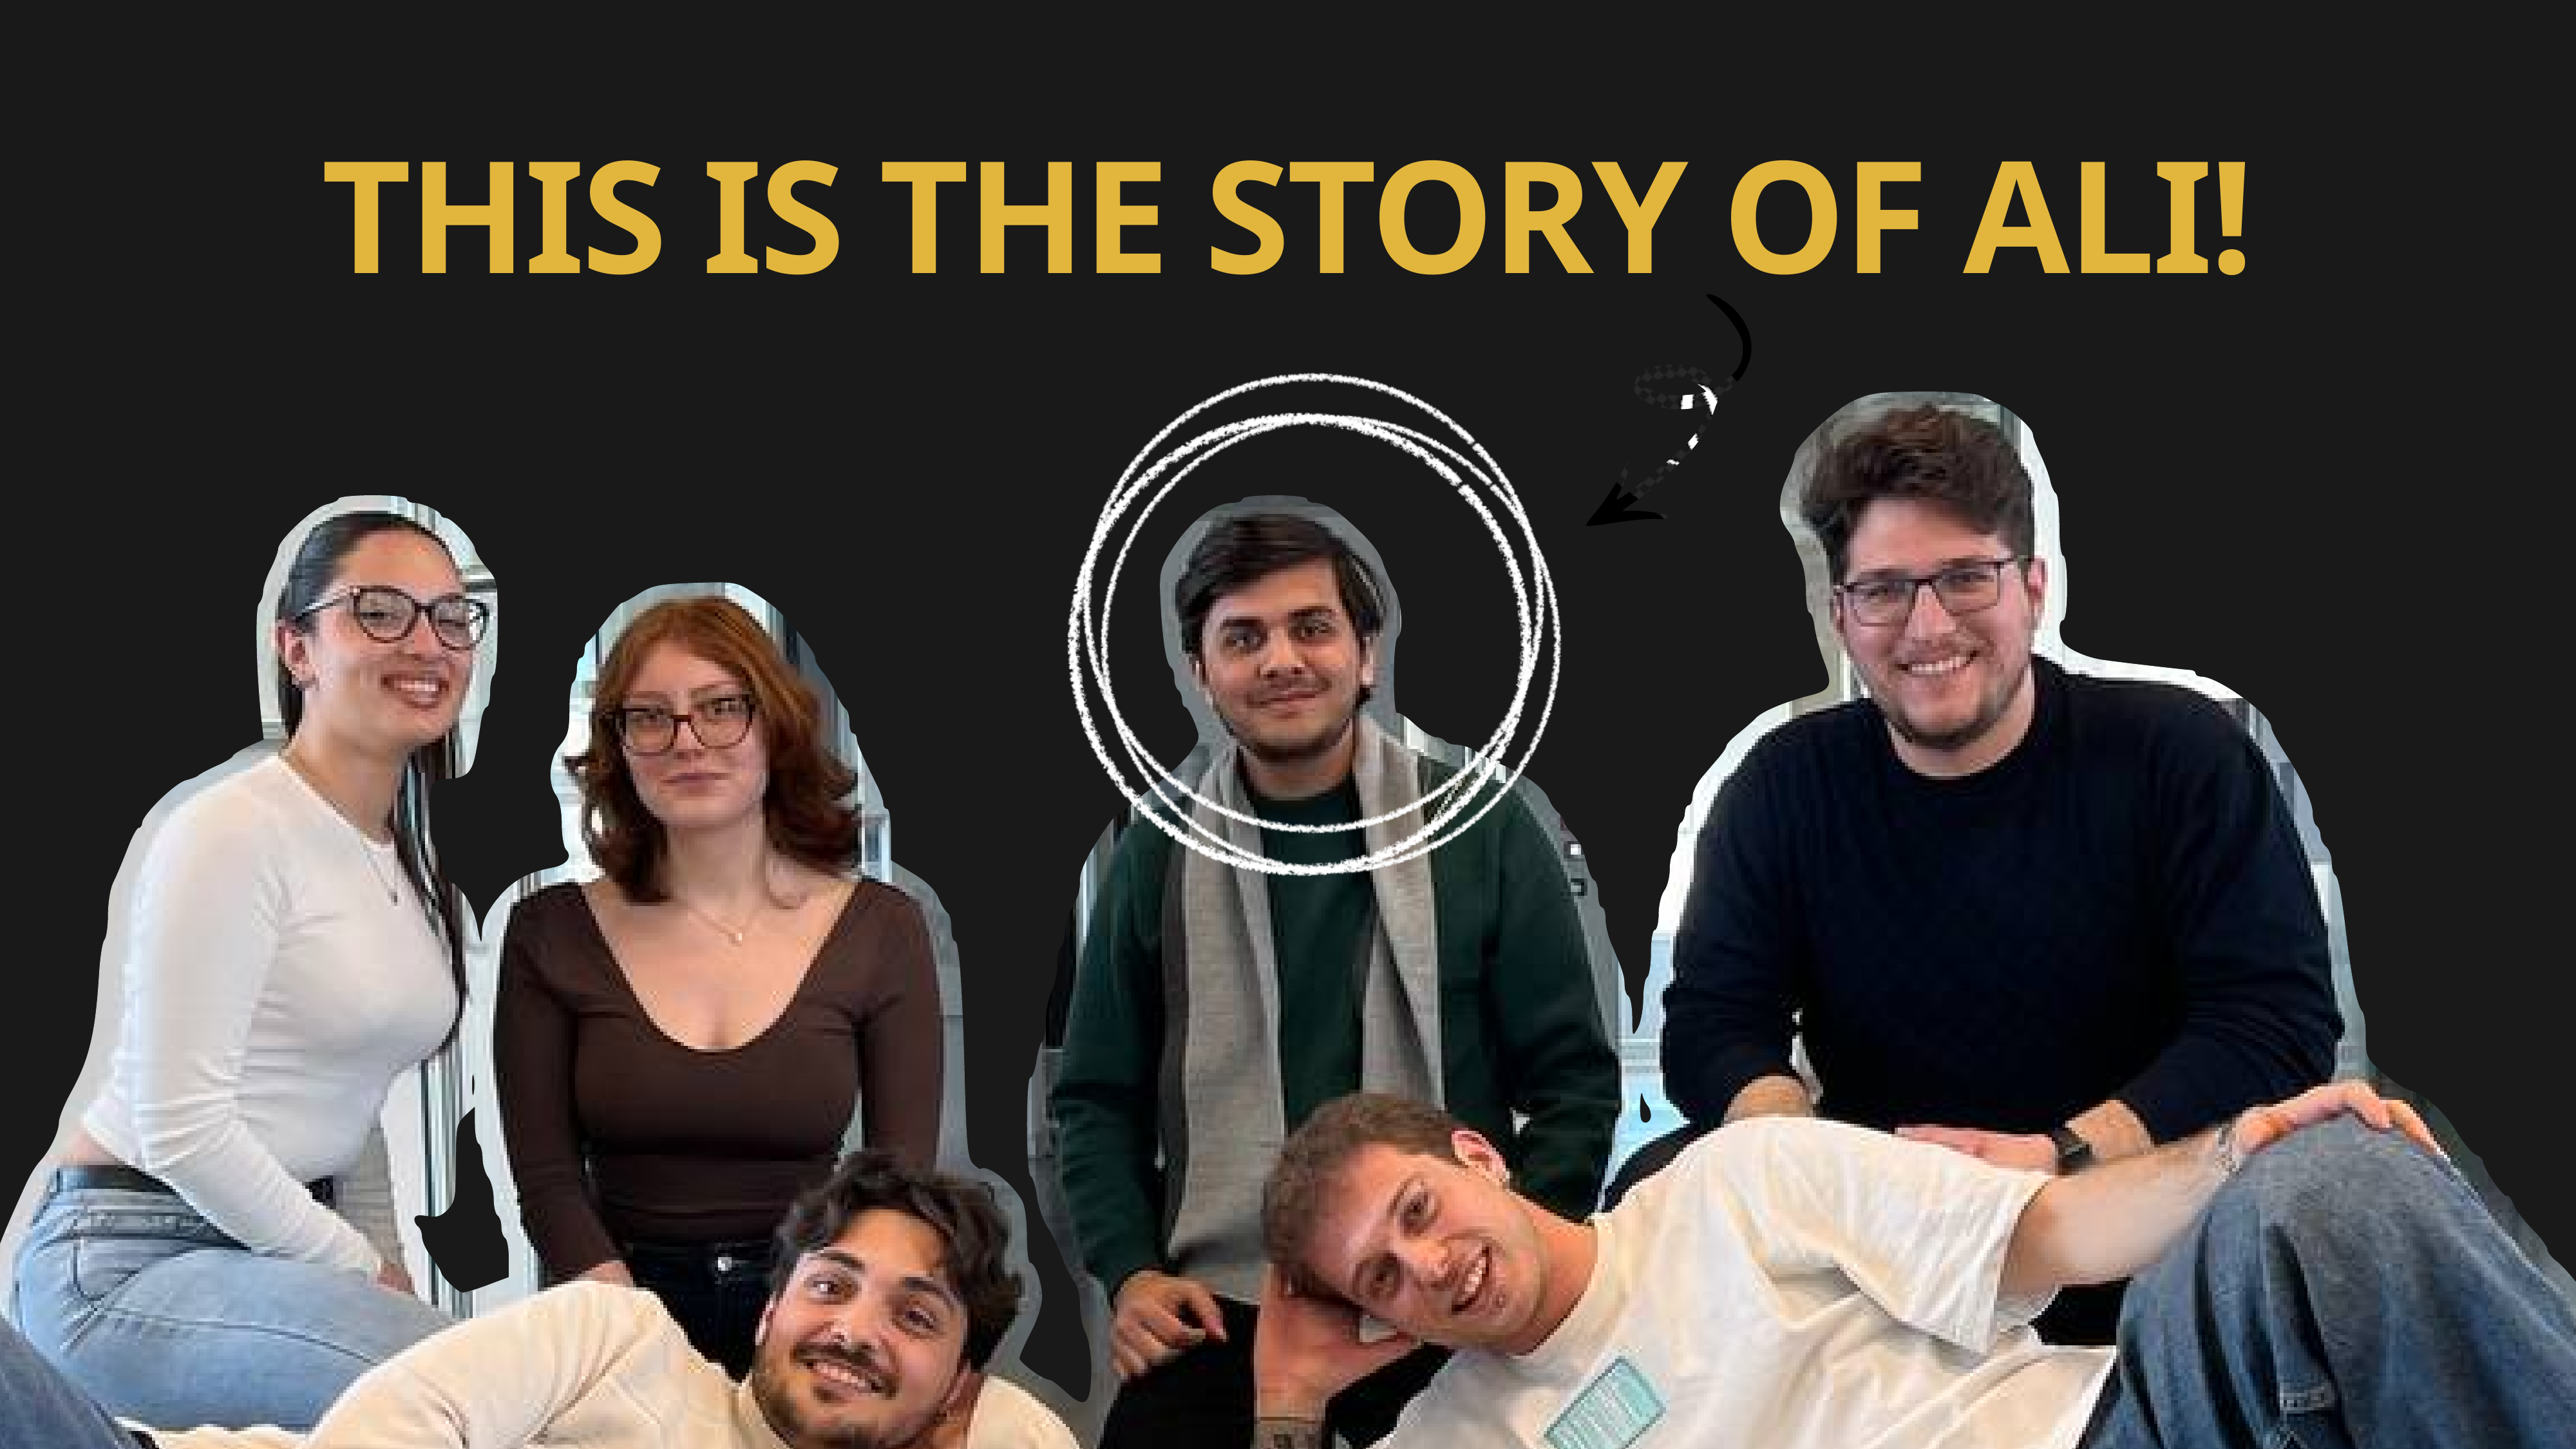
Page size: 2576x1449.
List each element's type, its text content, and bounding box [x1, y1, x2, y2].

text_box THIS IS THE STORY OF ALI! [316, 148, 2260, 308]
picture [0, 346, 2576, 1449]
